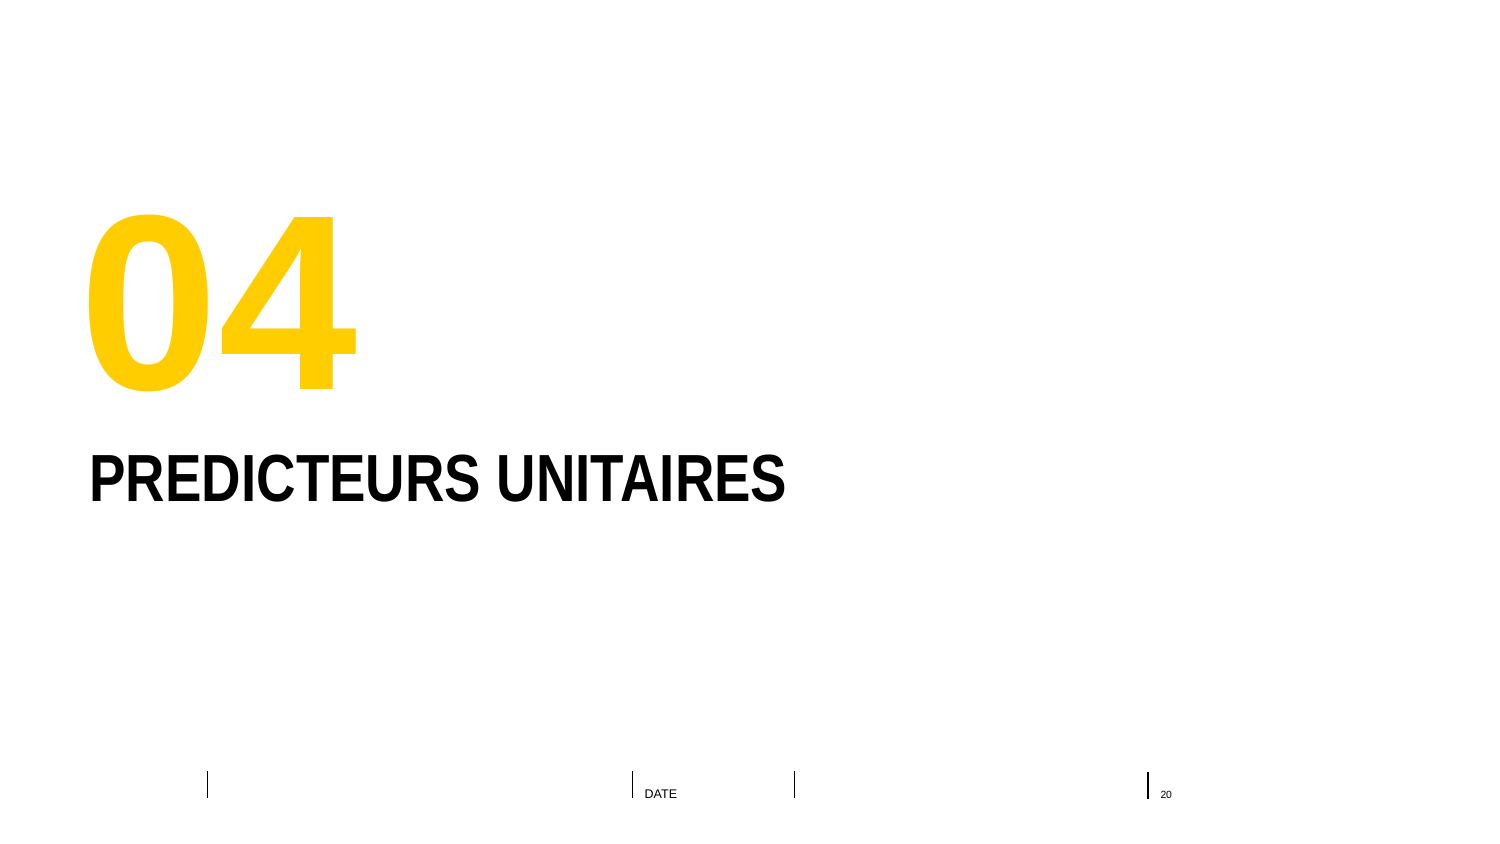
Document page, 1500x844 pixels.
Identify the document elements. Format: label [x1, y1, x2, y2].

text_box [74, 206, 1374, 615]
